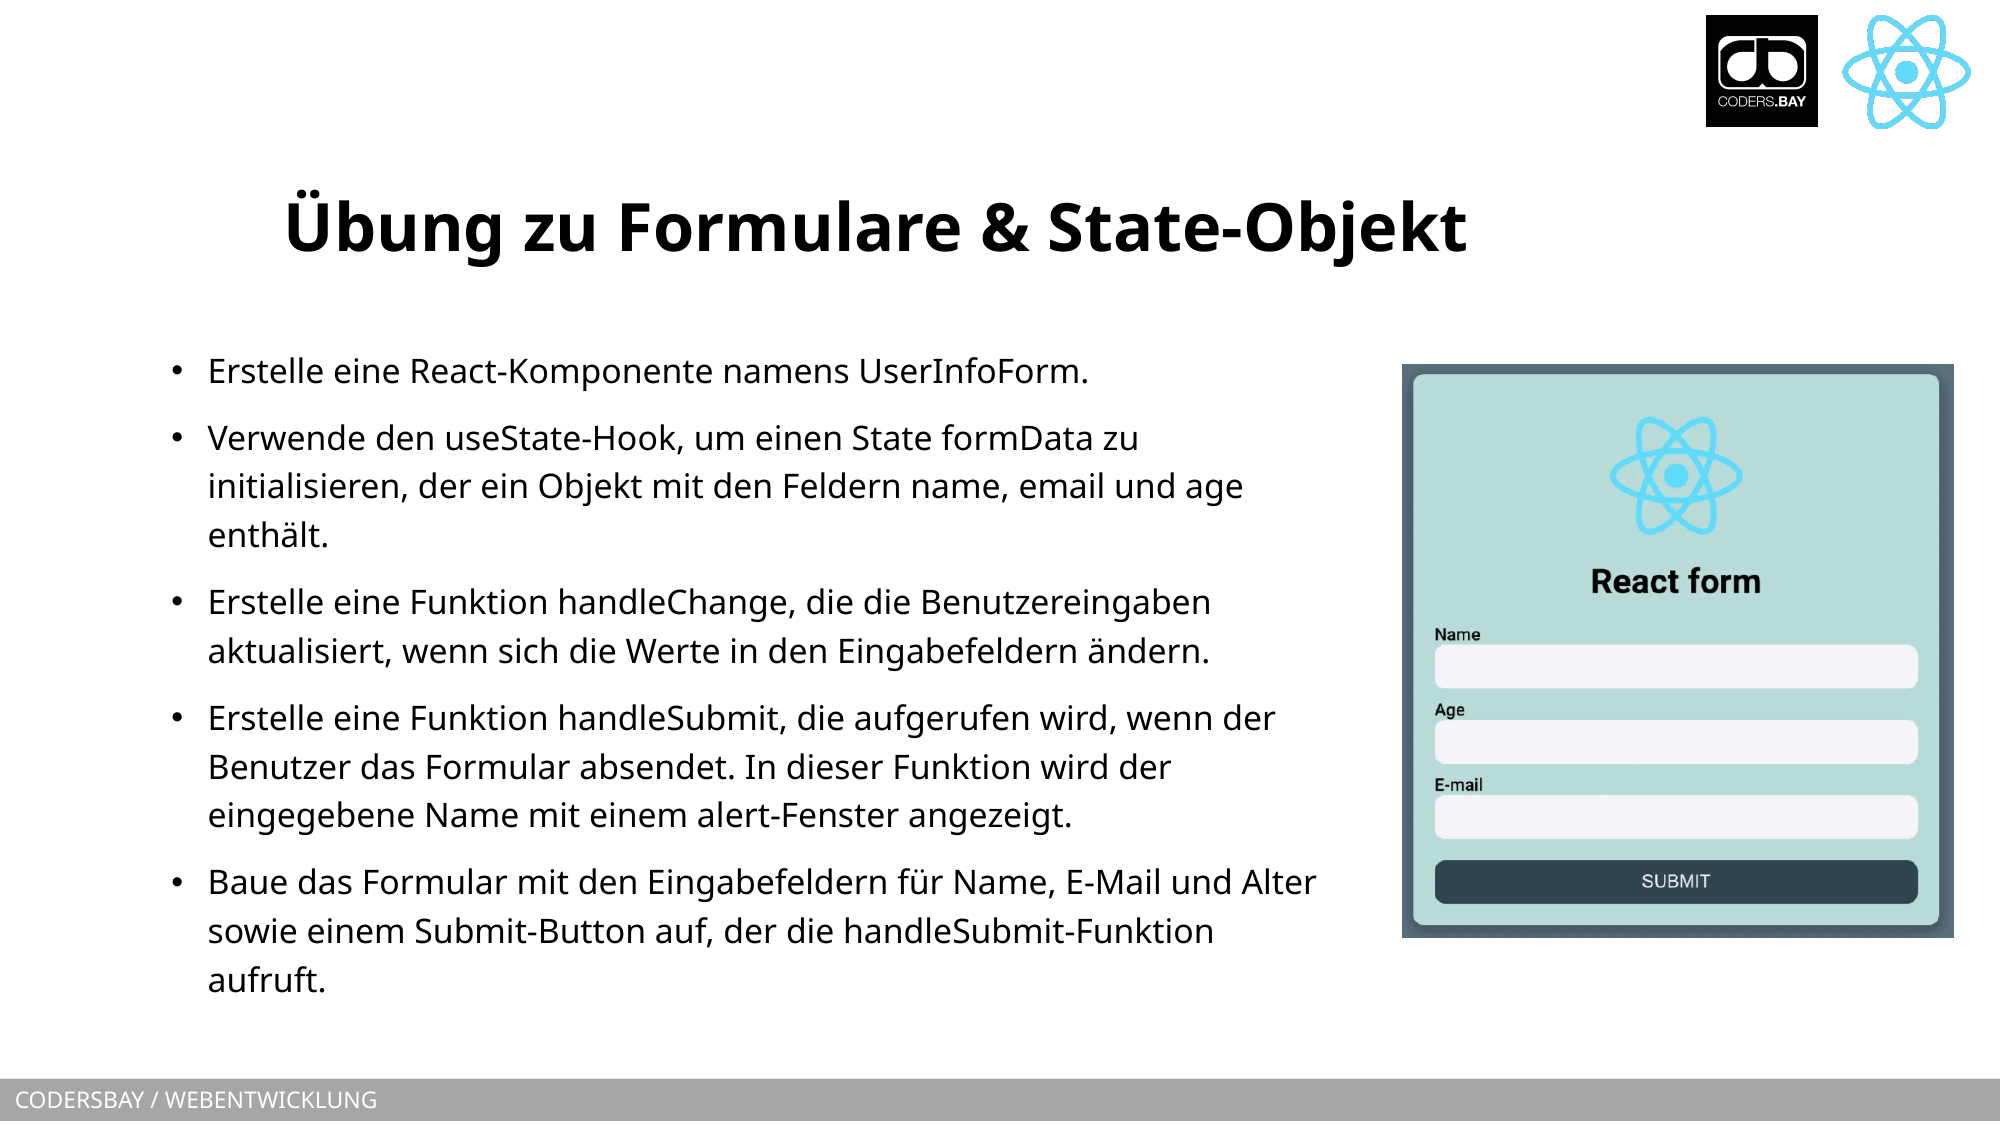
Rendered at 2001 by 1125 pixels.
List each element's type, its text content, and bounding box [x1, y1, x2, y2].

picture [1706, 15, 1818, 127]
picture [1841, 15, 1972, 129]
title Übung zu Formulare & State-Objekt [268, 112, 1732, 338]
picture [1402, 364, 1954, 938]
list Erstelle eine React-Komponente namens UserInfoForm. Verwende den useState-Hook, um einen State formData zu initialisieren, der ein Objekt mit den Feldern name, email und age enthält. Erstelle eine Funktion handleChange, die die Benutzereingaben aktualisiert, wenn sich die Werte in den Eingabefeldern ändern. Erstelle eine Funktion handleSubmit, die aufgerufen wird, wenn der Benutzer das Formular absendet. In dieser Funktion wird der eingegebene Name mit einem alert-Fenster angezeigt. Baue das Formular mit den Eingabefeldern für Name, E-Mail und Alter sowie einem Submit-Button auf, der die handleSubmit-Funktion aufruft. [156, 333, 1347, 1013]
